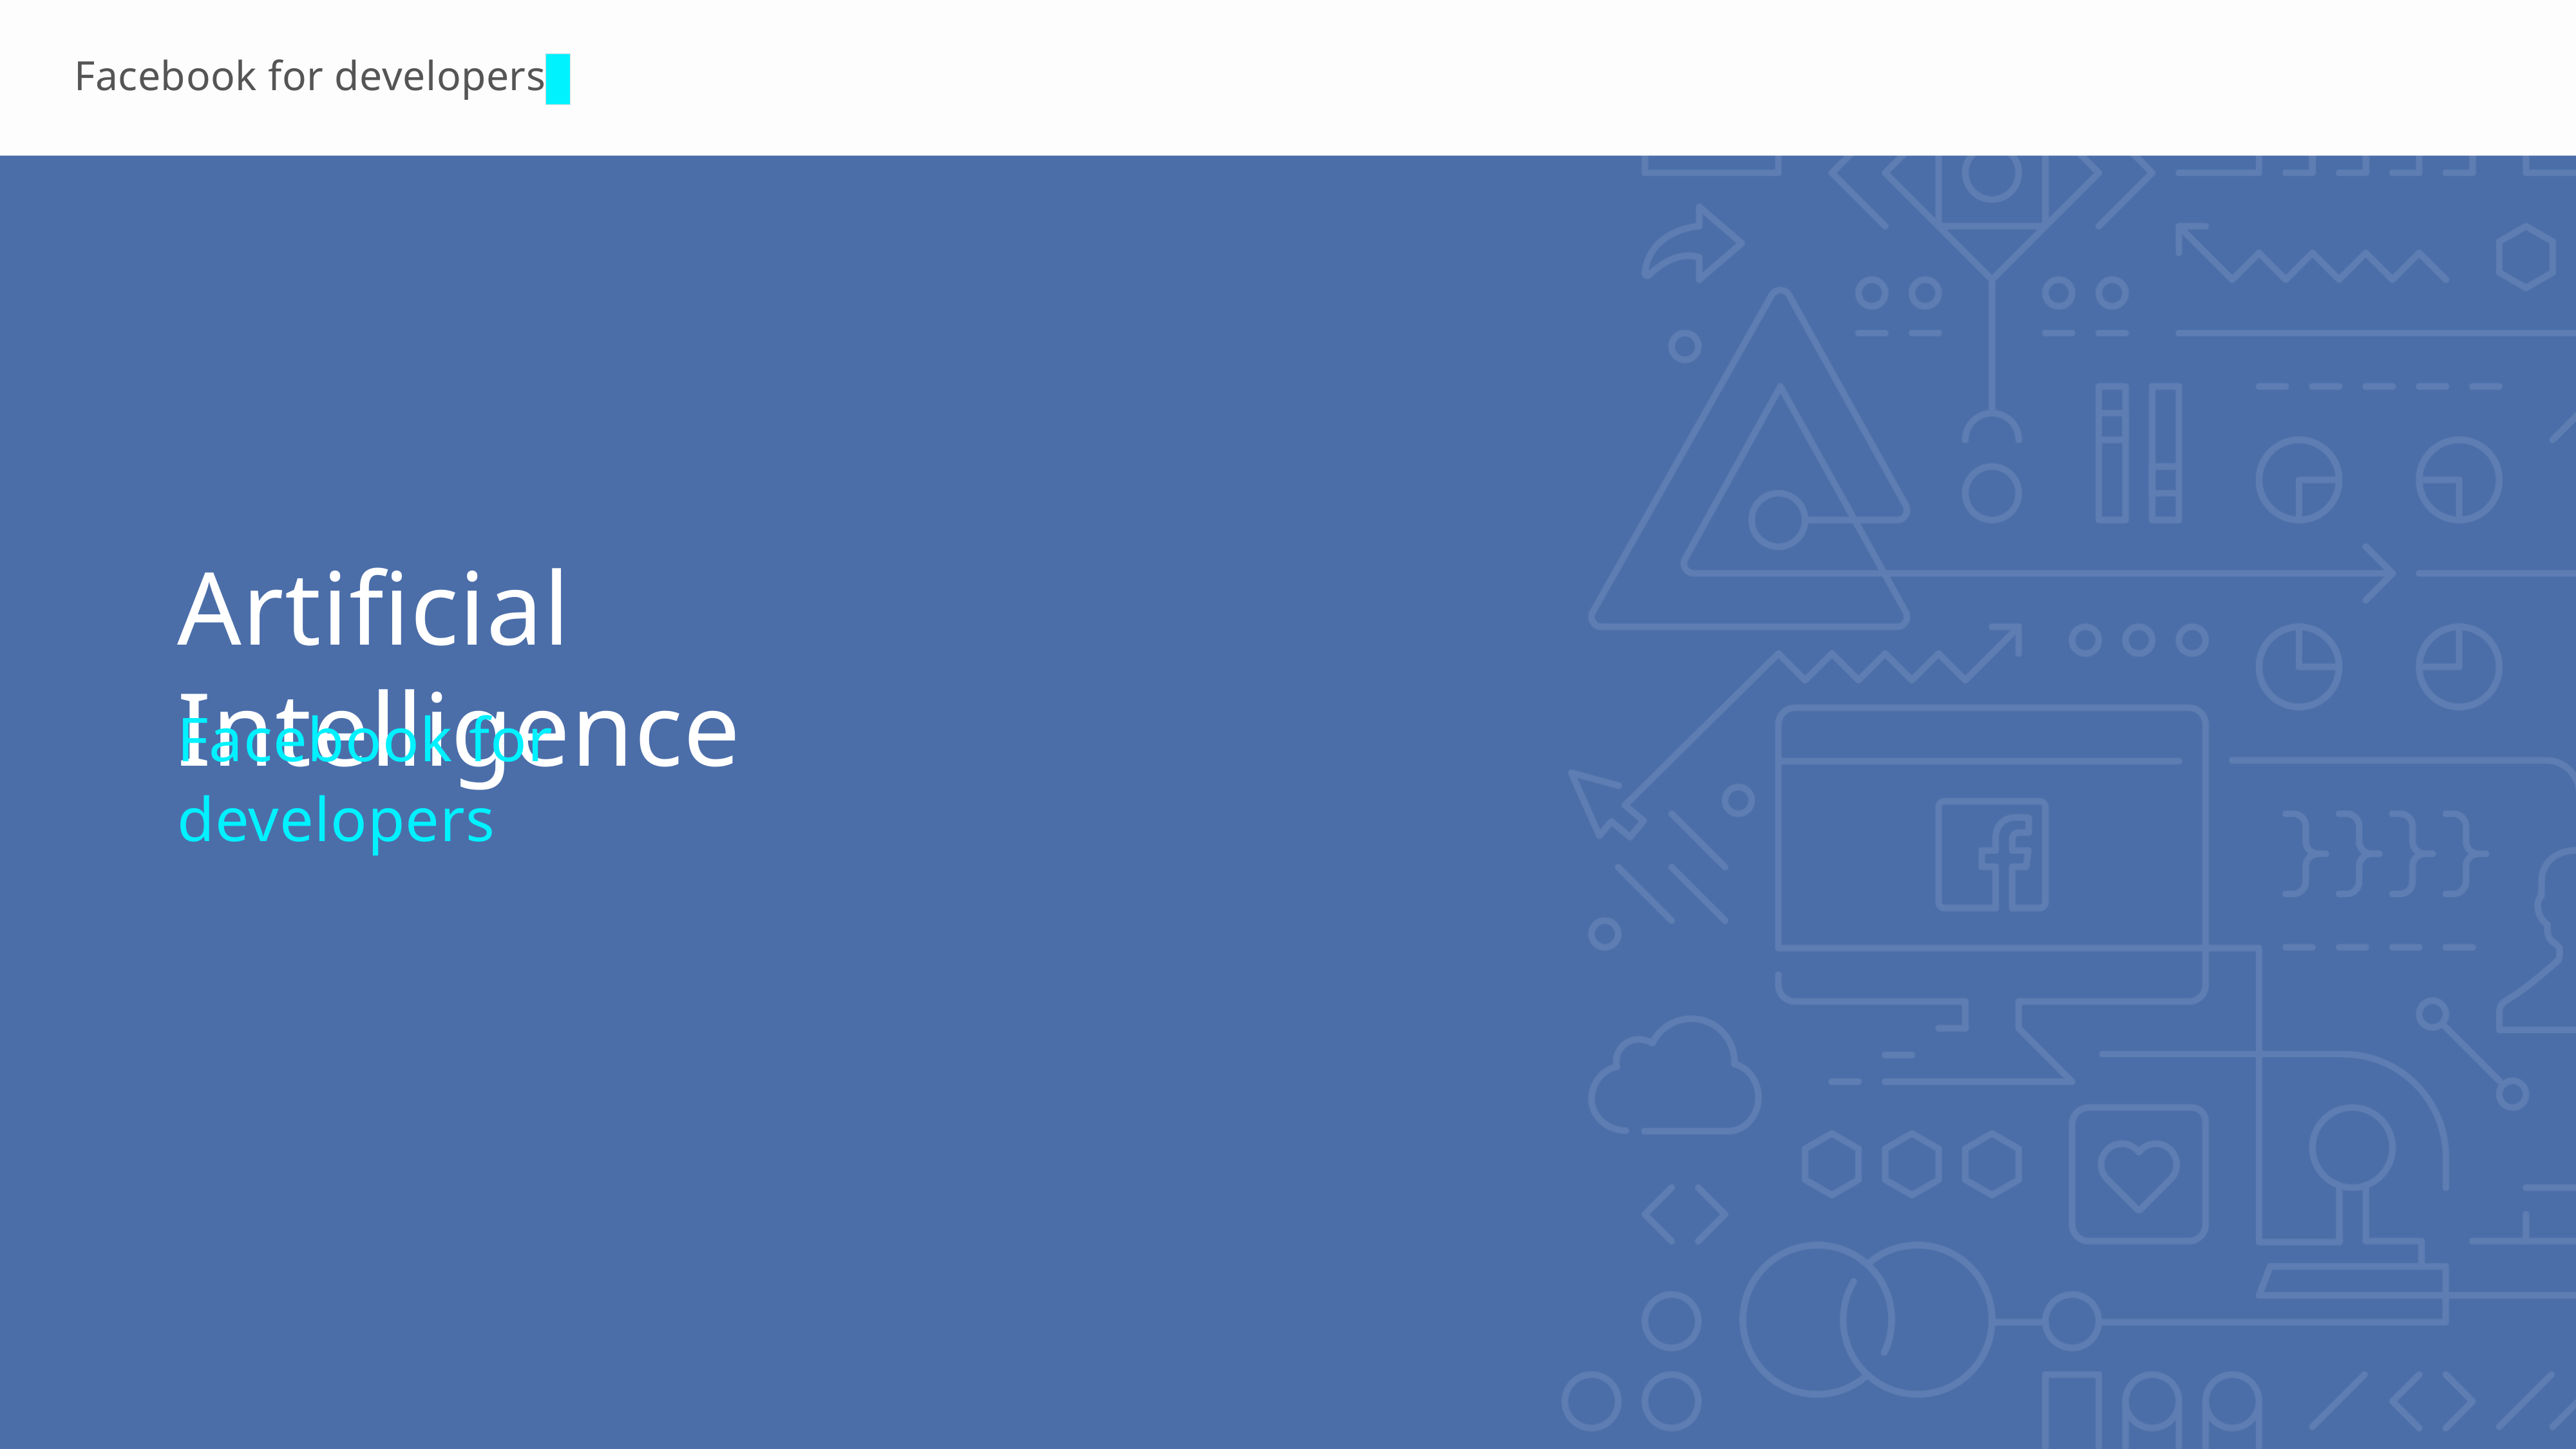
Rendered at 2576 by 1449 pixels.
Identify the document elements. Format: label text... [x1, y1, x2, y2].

list Artificial Intelligence [167, 599, 1119, 732]
list Facebook for developers [64, 0, 586, 495]
list Facebook for developers [167, 732, 866, 816]
text_box [545, 53, 571, 105]
